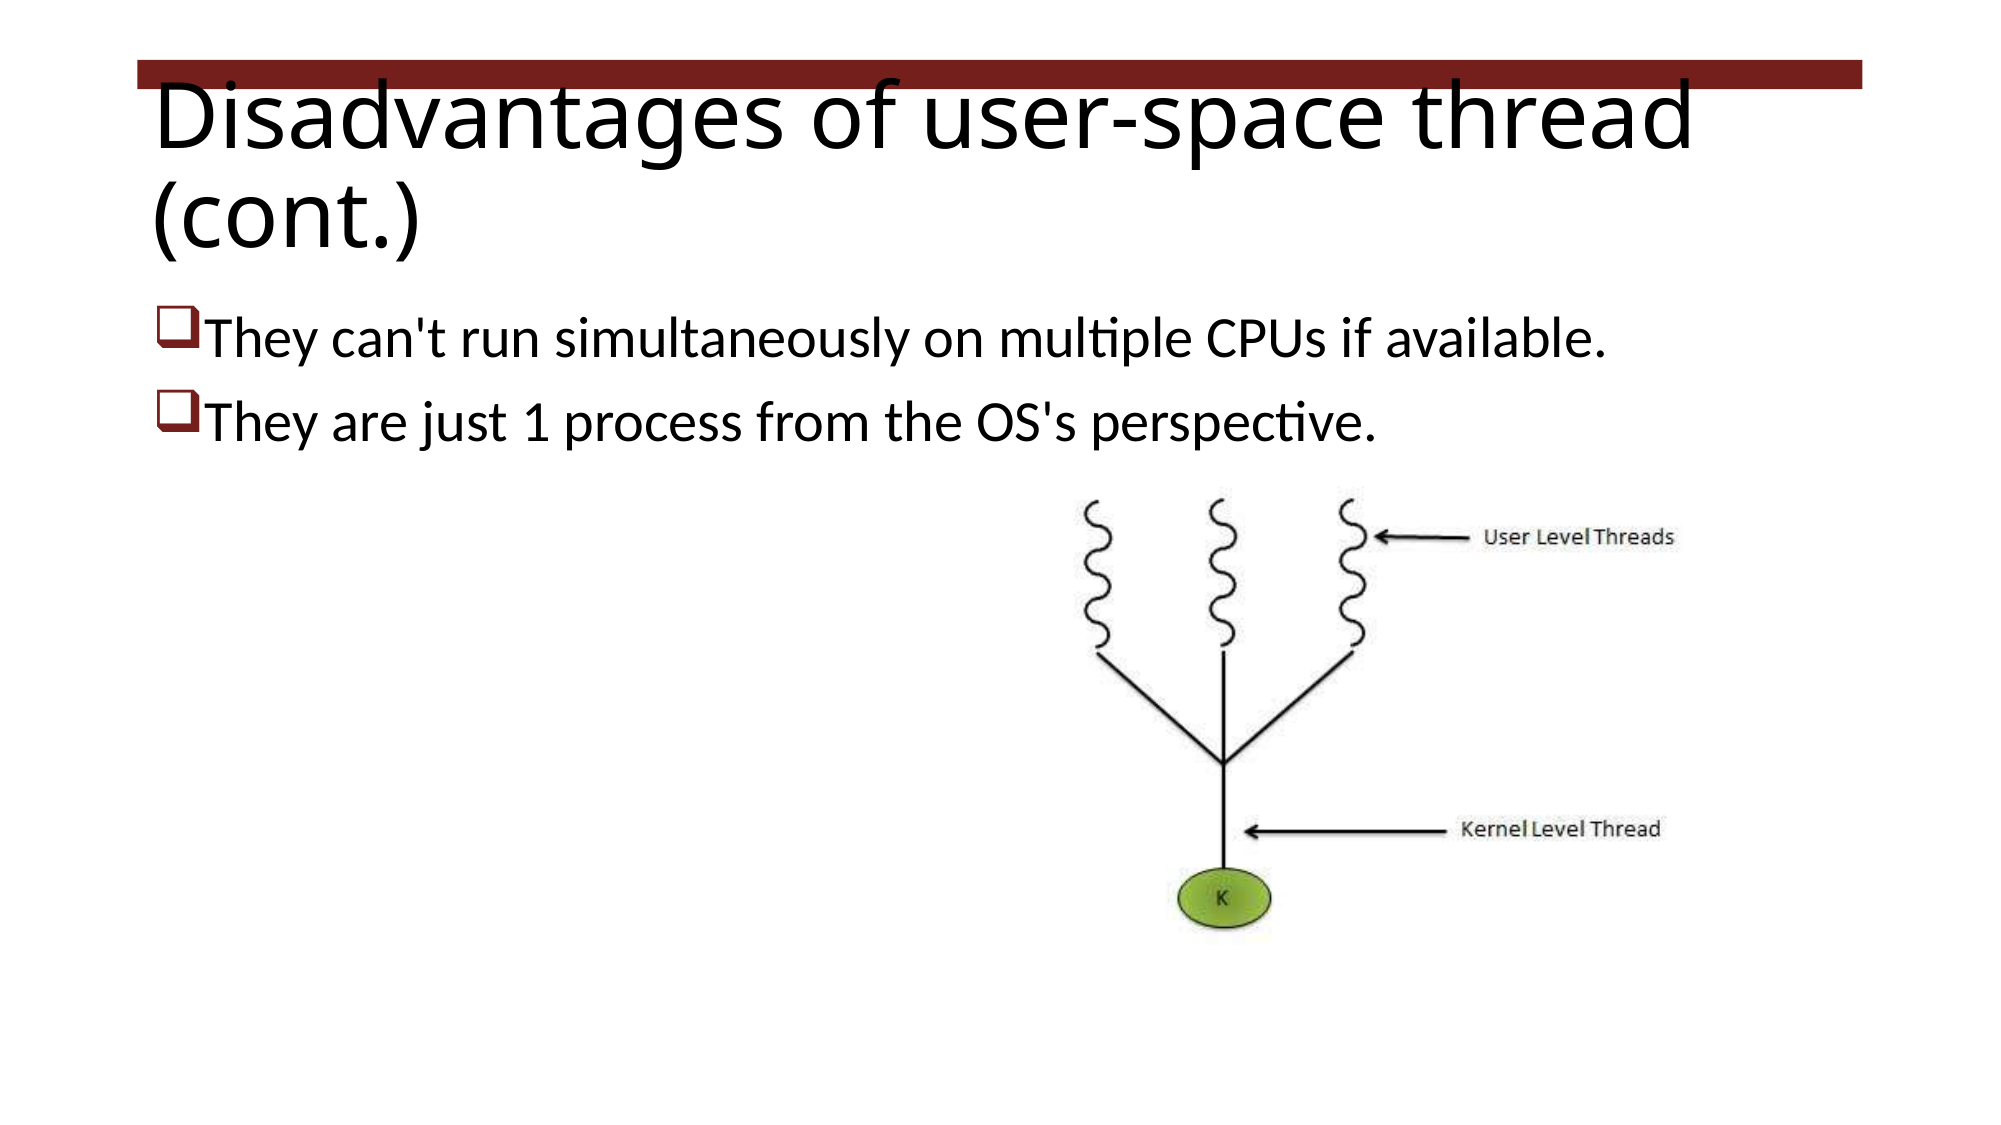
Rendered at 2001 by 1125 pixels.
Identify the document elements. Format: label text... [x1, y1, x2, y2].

list They can't run simultaneously on multiple CPUs if available. They are just 1 process from the OS's perspective. [137, 299, 1863, 1103]
title Disadvantages of user-space thread (cont.) [137, 59, 1863, 278]
picture [1061, 474, 1683, 945]
